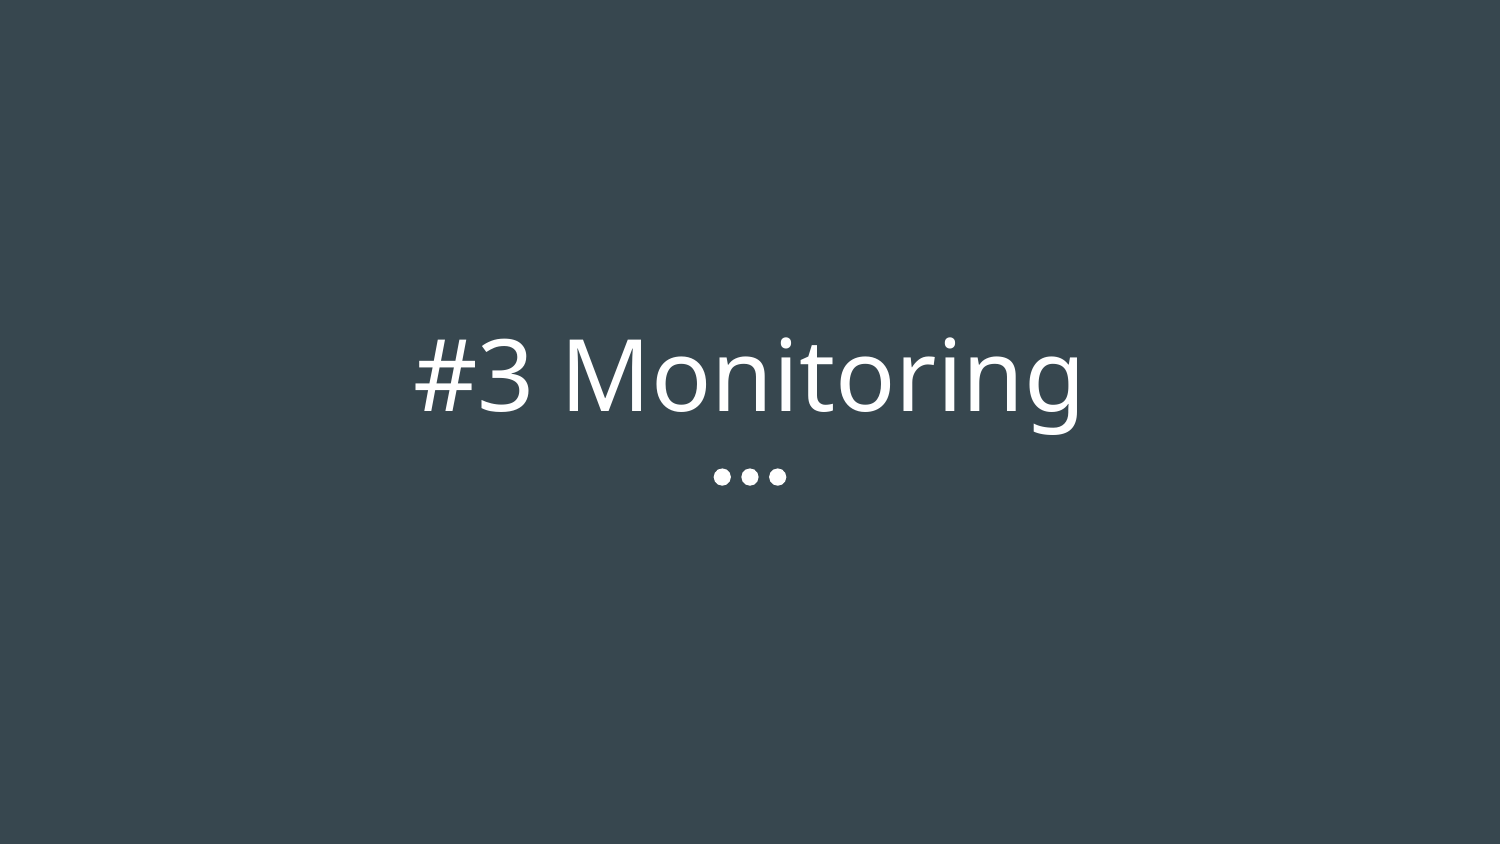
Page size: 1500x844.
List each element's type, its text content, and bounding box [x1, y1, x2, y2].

title #3 Monitoring [110, 162, 1390, 447]
